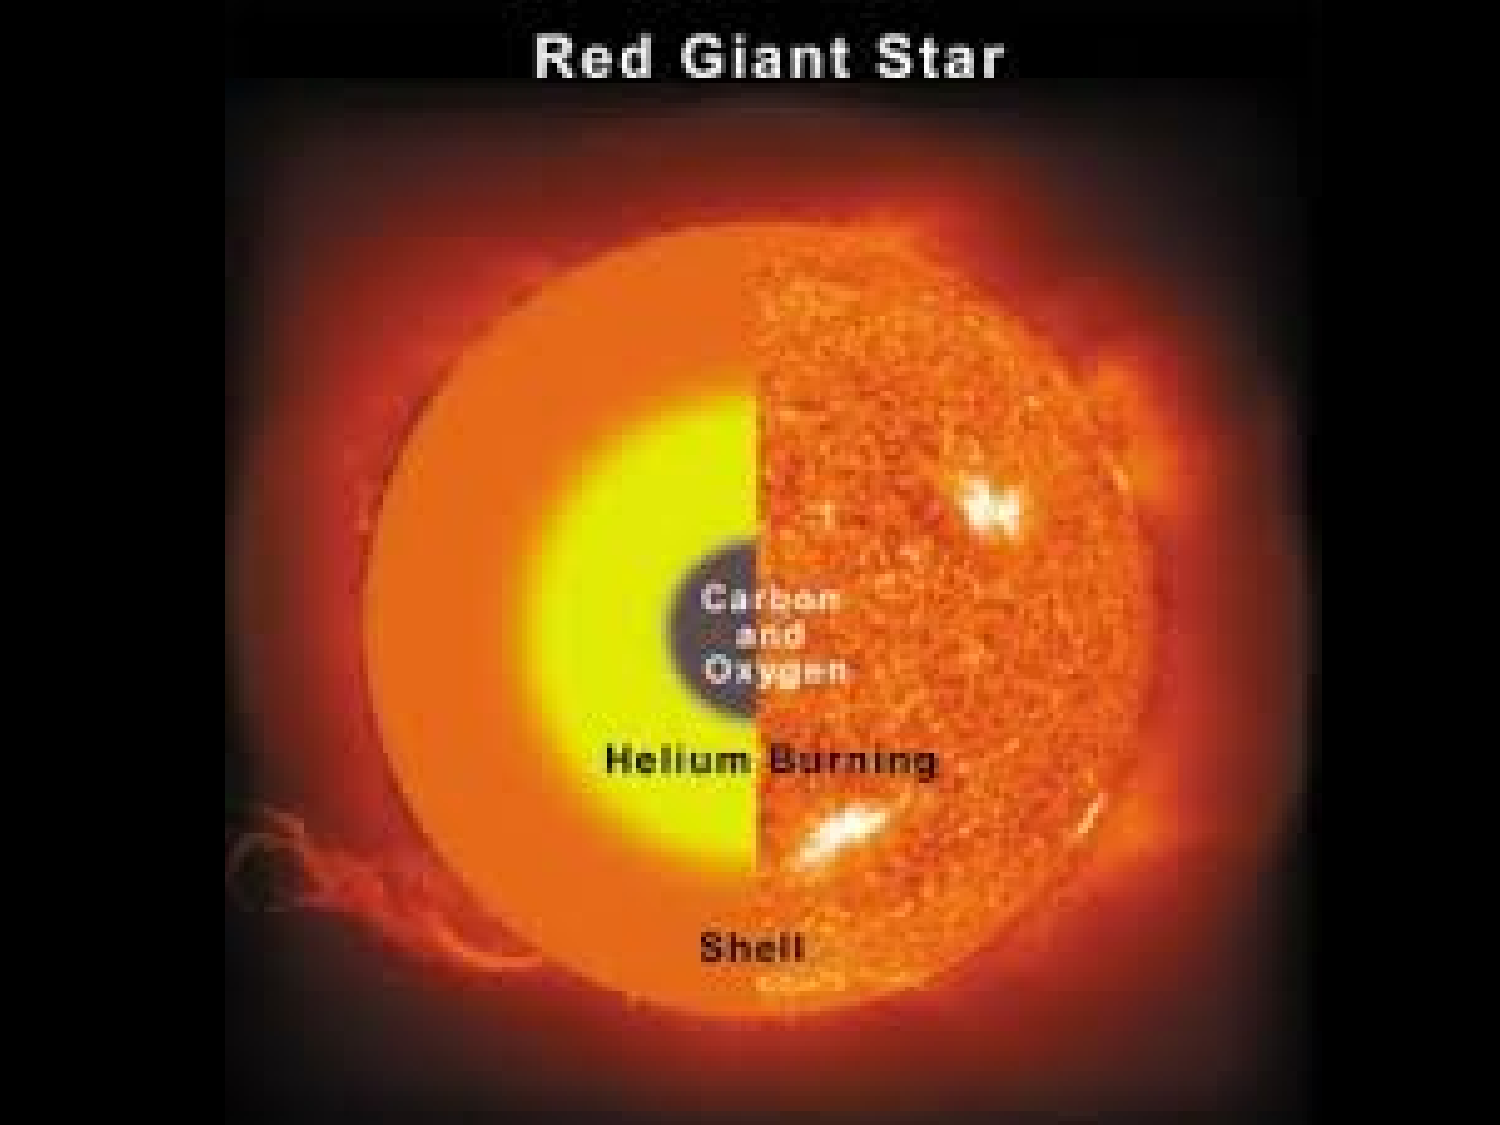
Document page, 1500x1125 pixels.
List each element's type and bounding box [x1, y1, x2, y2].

picture [224, 0, 1322, 1125]
